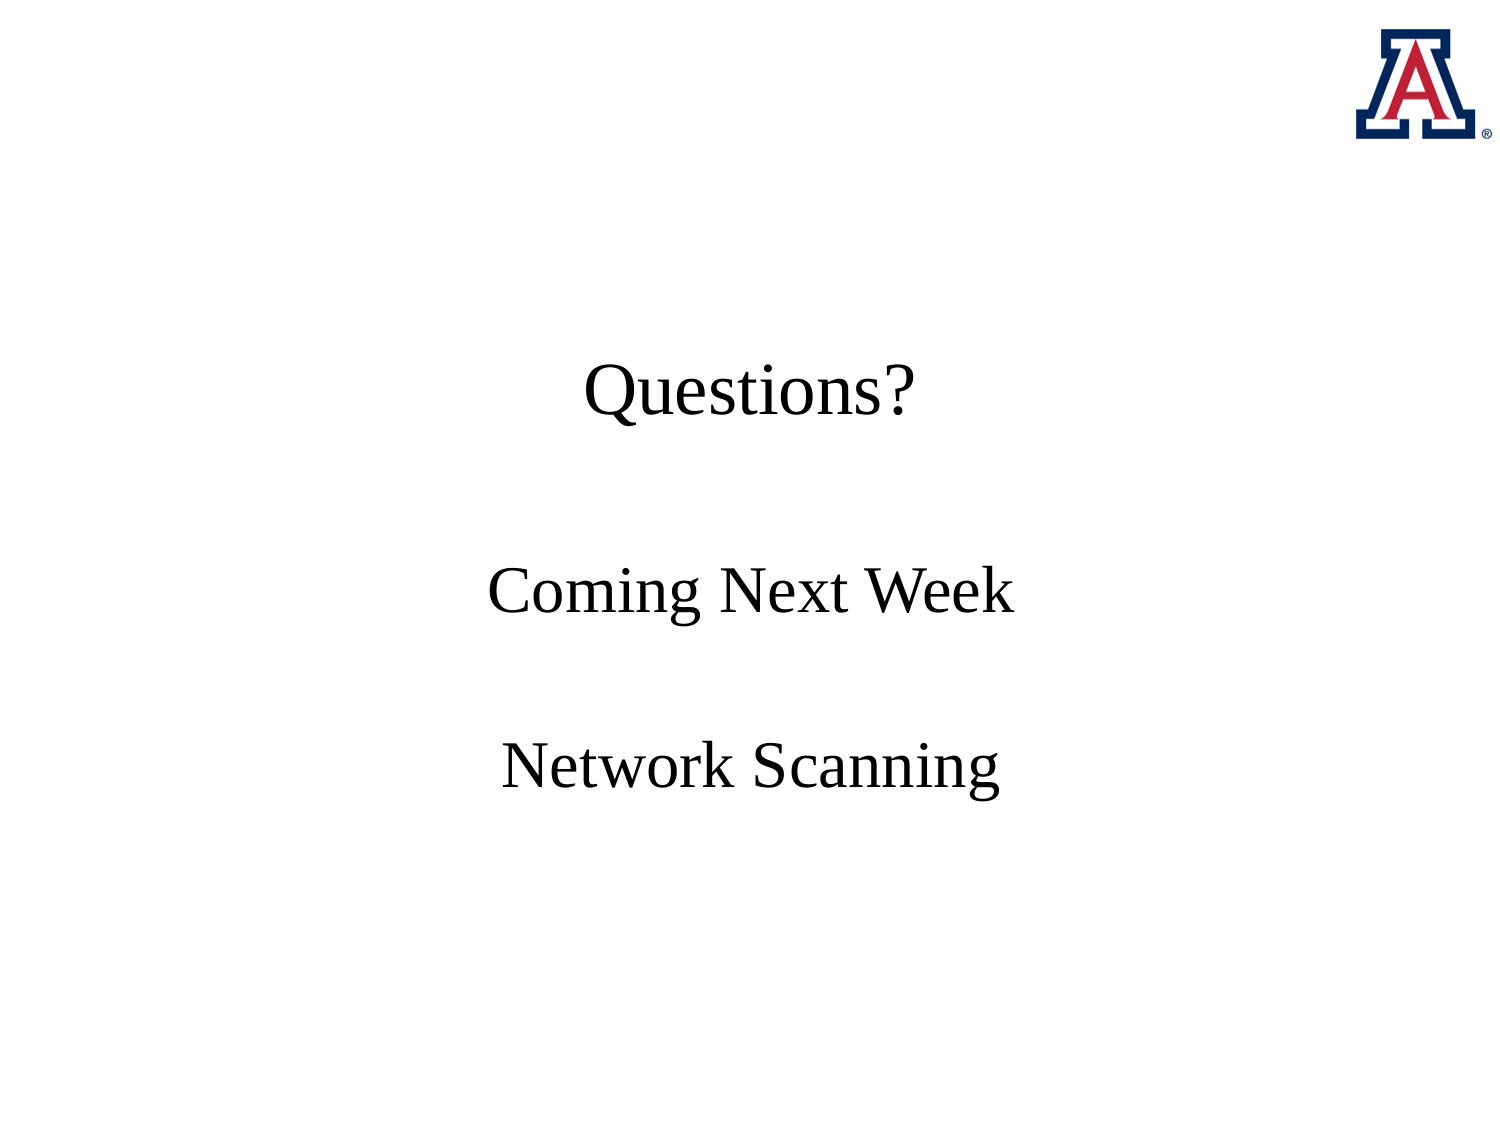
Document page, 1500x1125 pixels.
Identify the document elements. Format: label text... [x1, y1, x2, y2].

picture [1351, 23, 1500, 144]
title Questions? [282, 339, 1218, 431]
text_box Coming Next Week Network Scanning [472, 538, 1031, 809]
